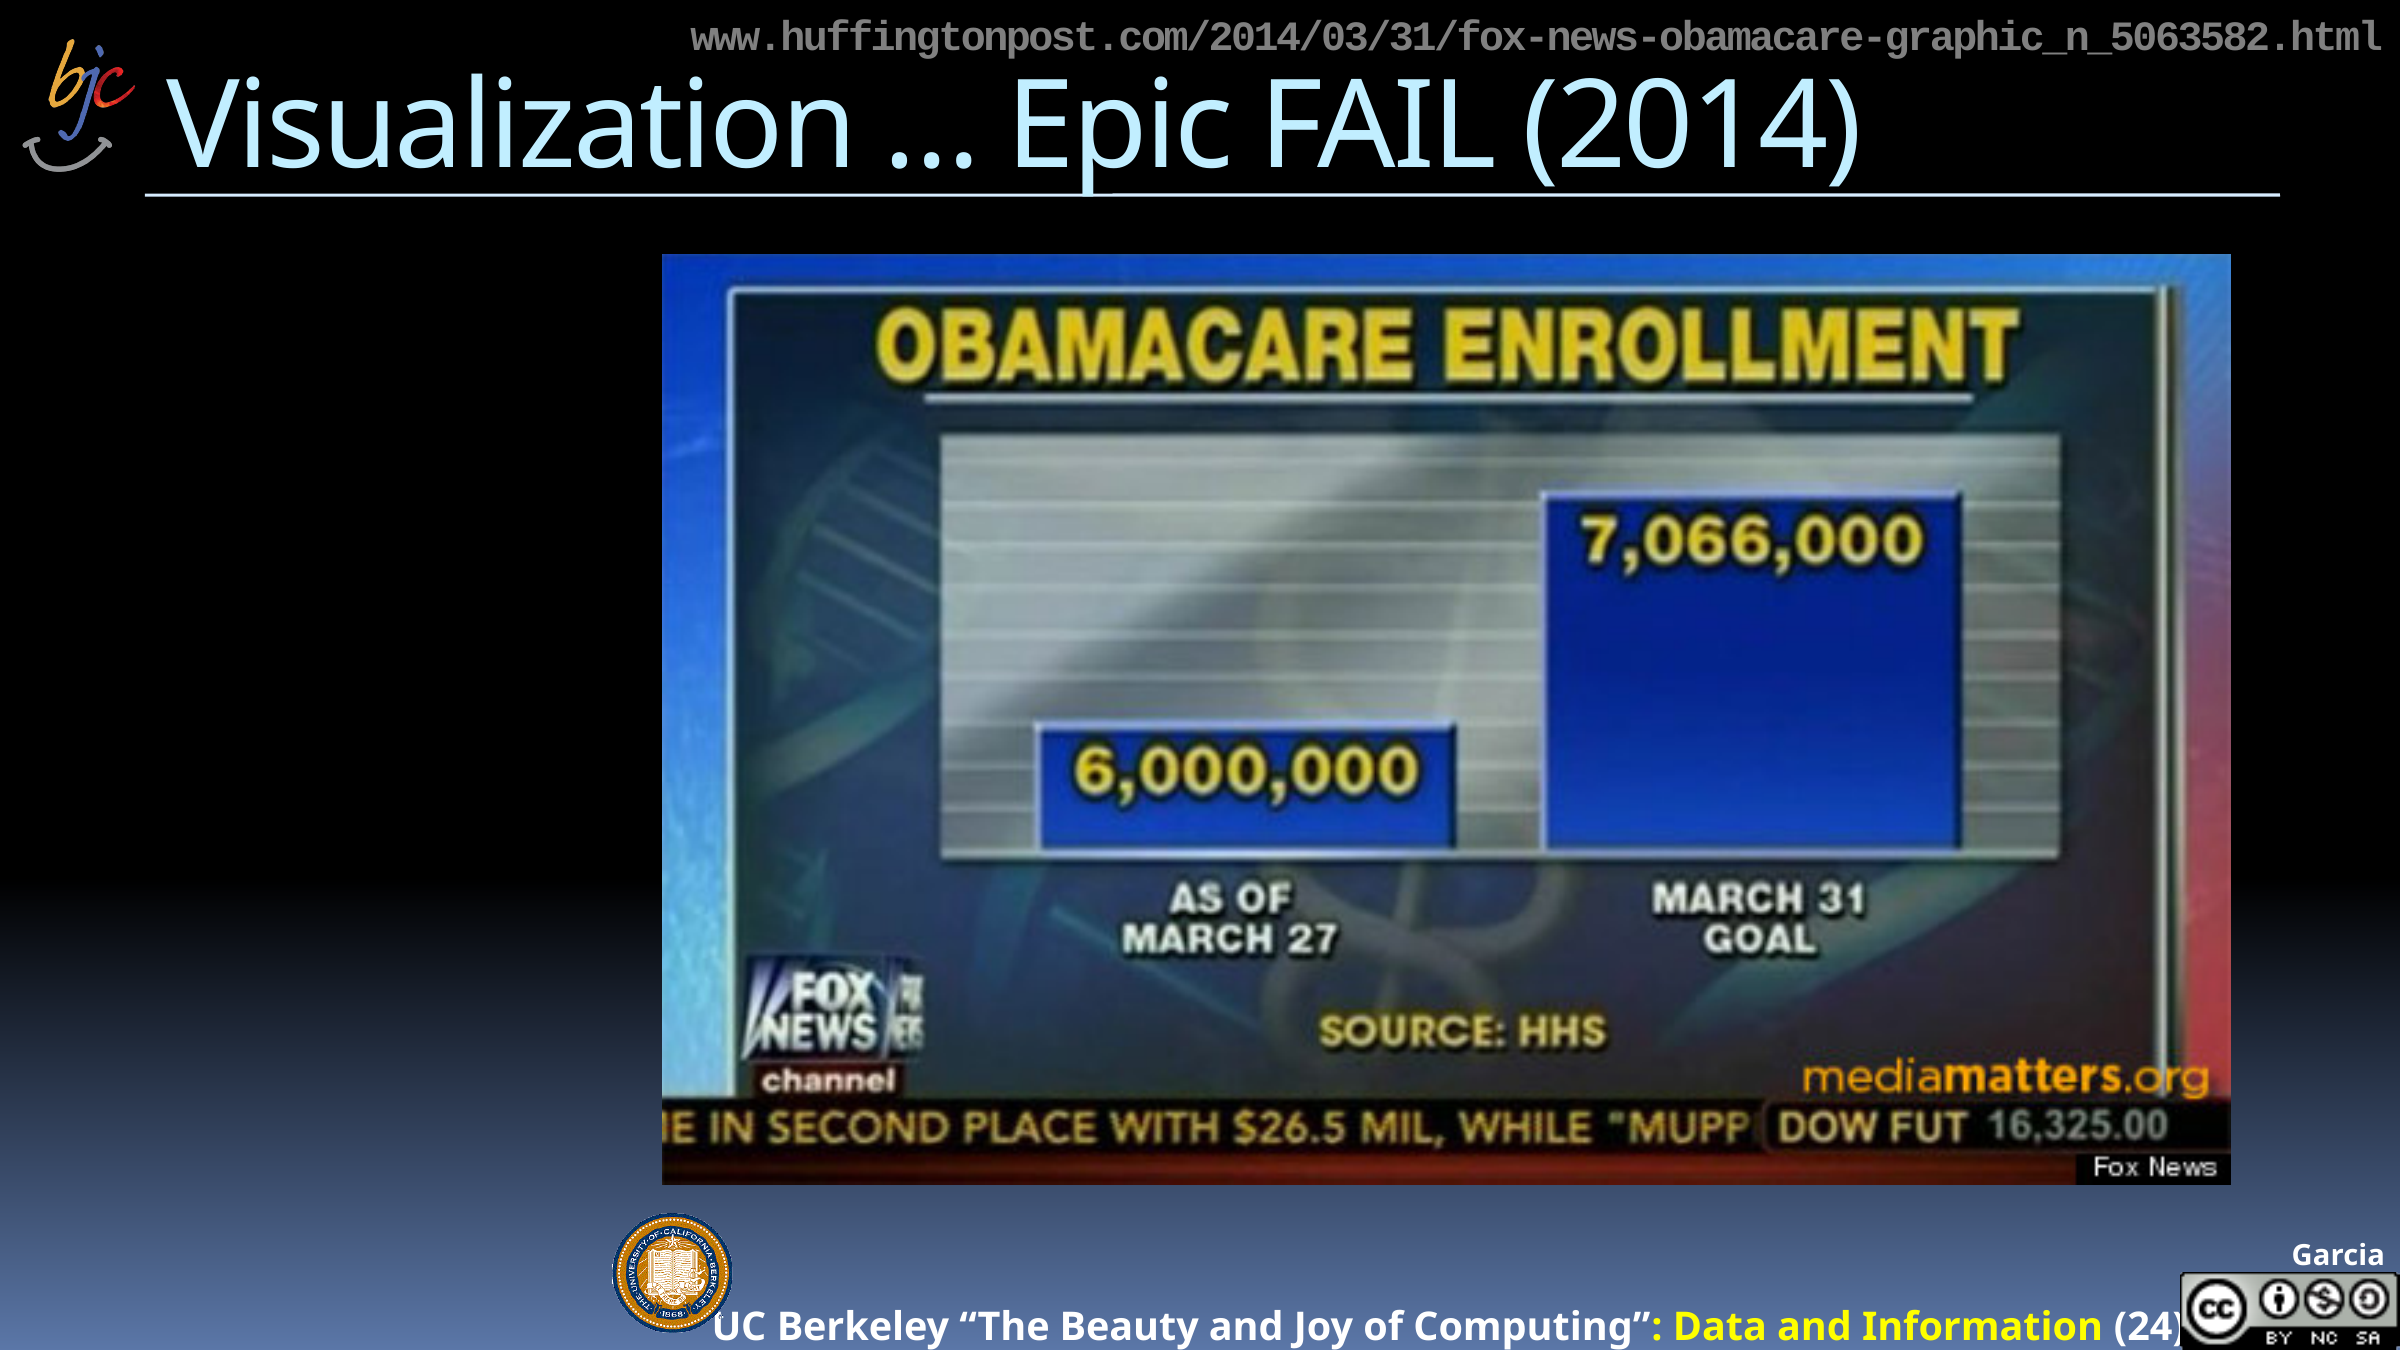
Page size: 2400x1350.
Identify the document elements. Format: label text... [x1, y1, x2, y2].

picture [2180, 1272, 2400, 1350]
text_box www.huffingtonpost.com/2014/03/31/fox-news-obamacare-graphic_n_5063582.html [599, 0, 2400, 105]
title Visualization … Epic FAIL (2014) [144, 33, 2288, 184]
picture [20, 35, 137, 175]
picture [662, 254, 2232, 1186]
picture [612, 1212, 733, 1333]
